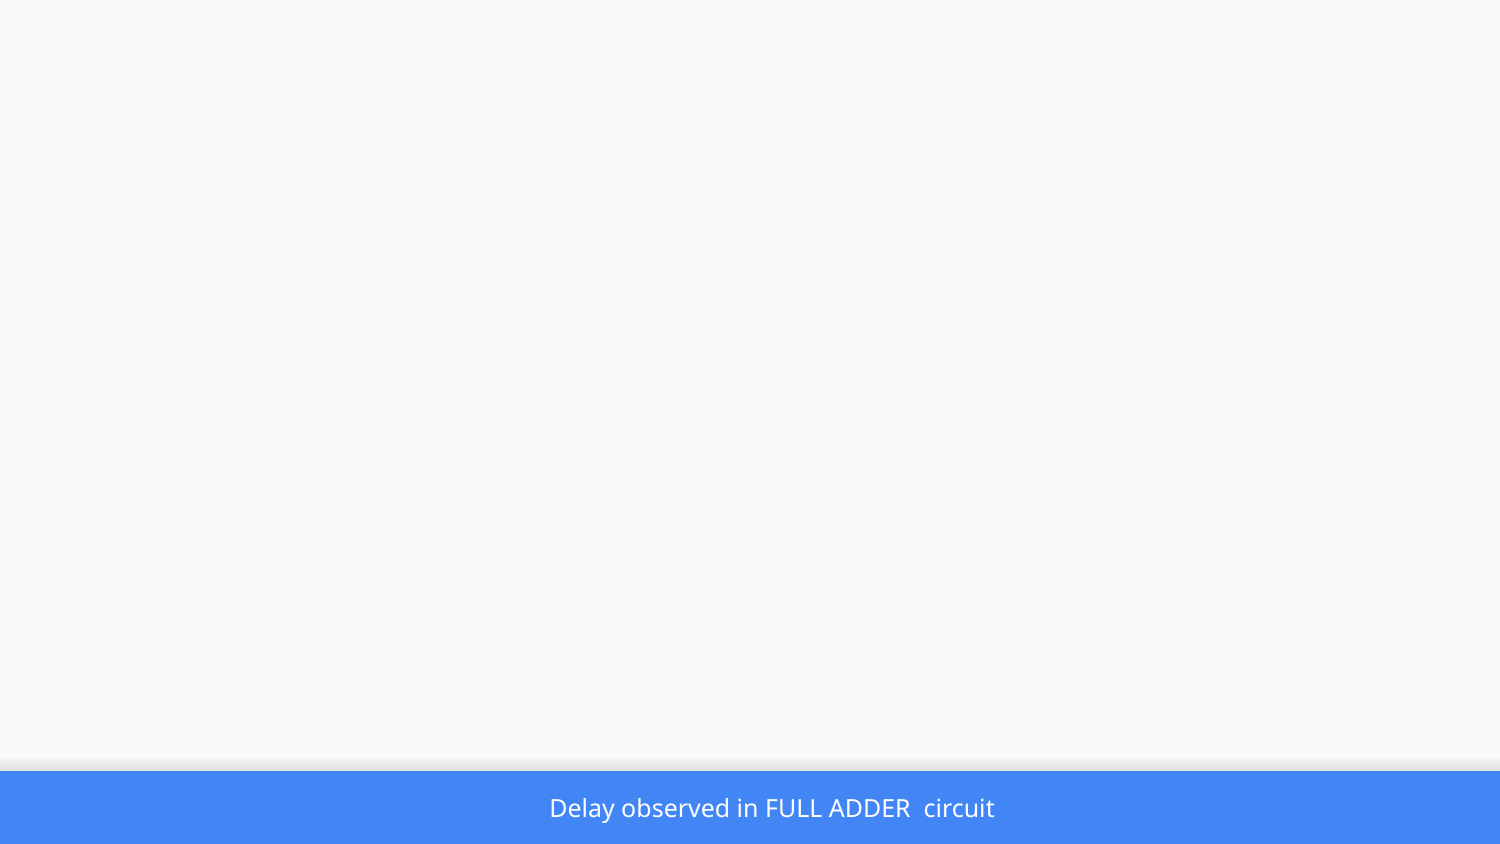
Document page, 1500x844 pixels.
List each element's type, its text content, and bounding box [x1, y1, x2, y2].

list Delay observed in FULL ADDER circuit [9, 770, 1385, 844]
